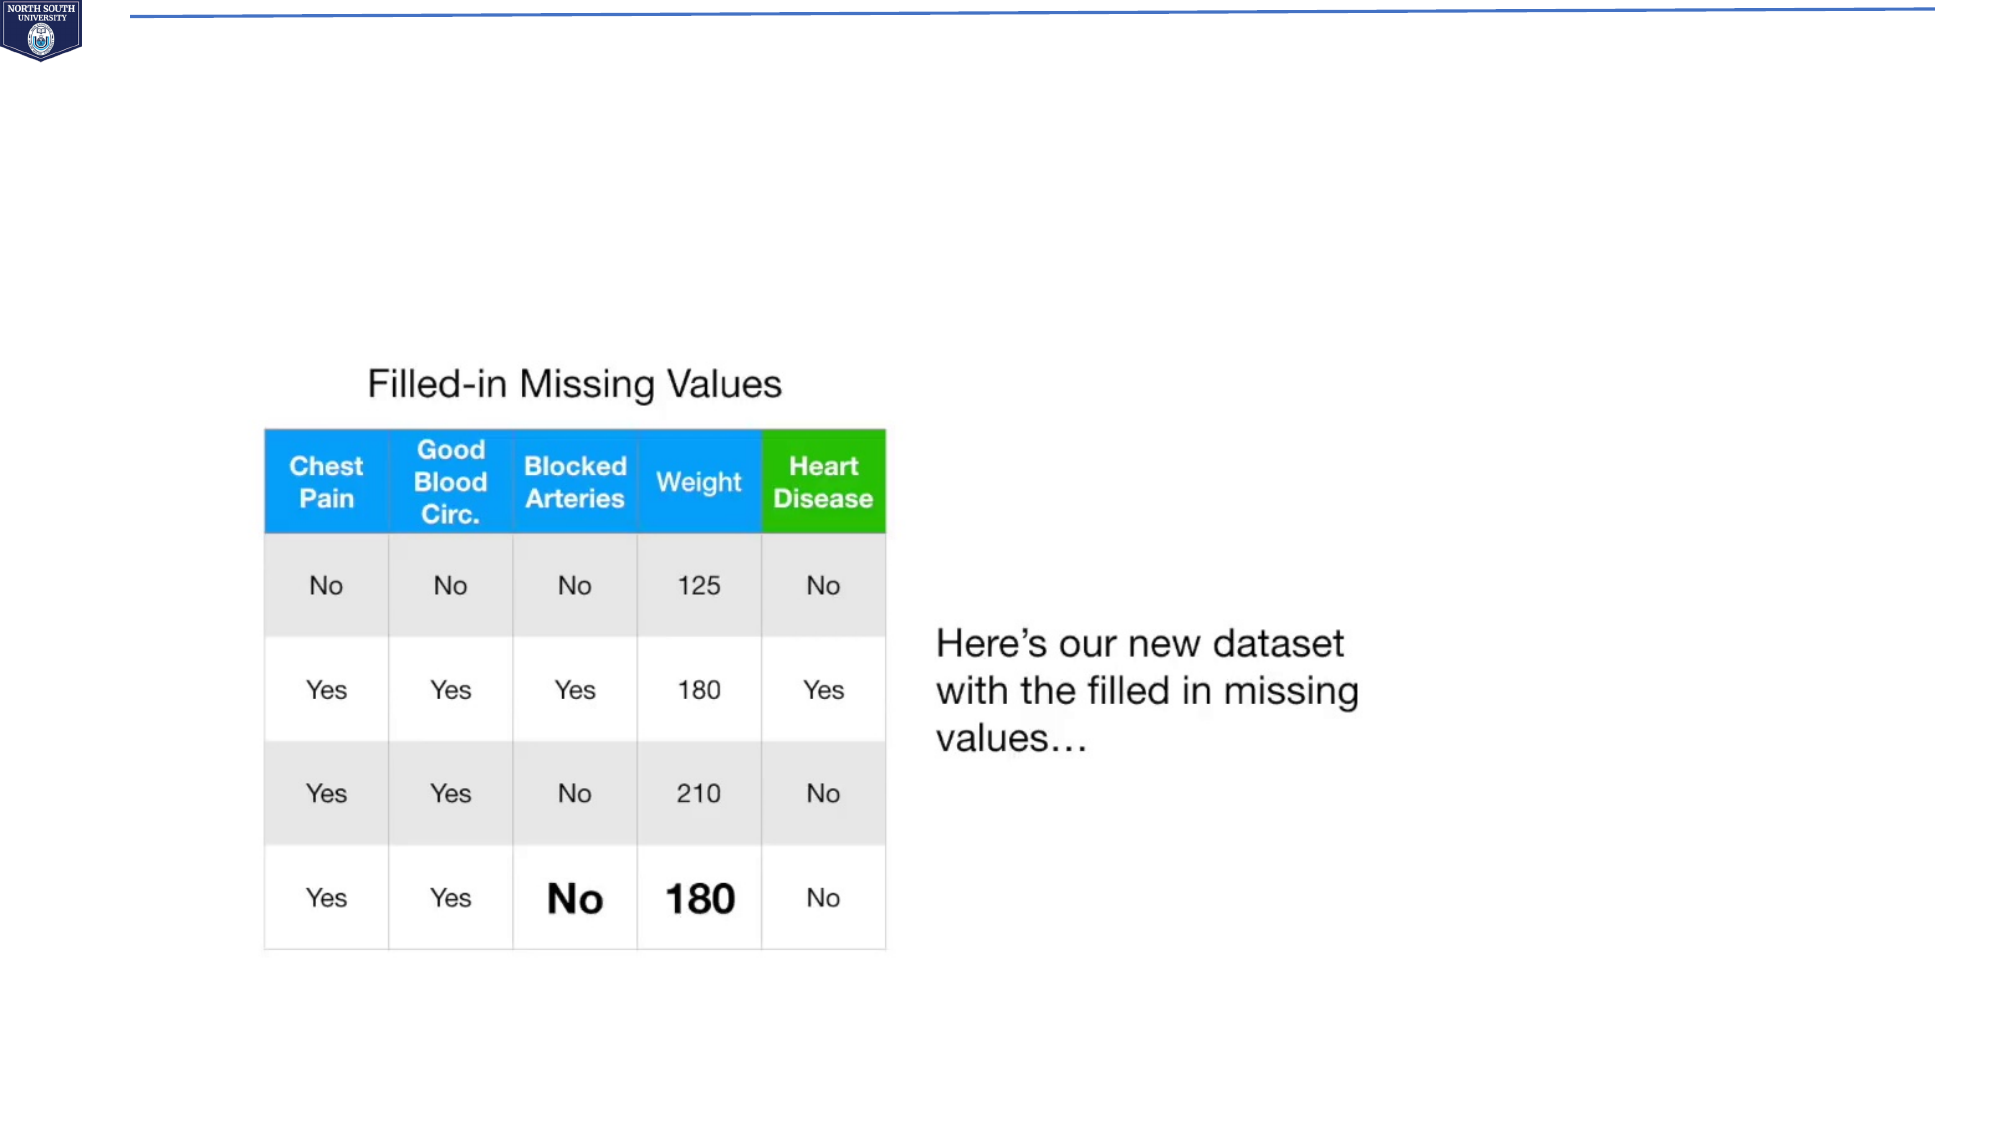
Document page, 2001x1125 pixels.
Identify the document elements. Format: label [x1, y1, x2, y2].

picture [0, 0, 82, 65]
picture [209, 162, 1800, 1057]
